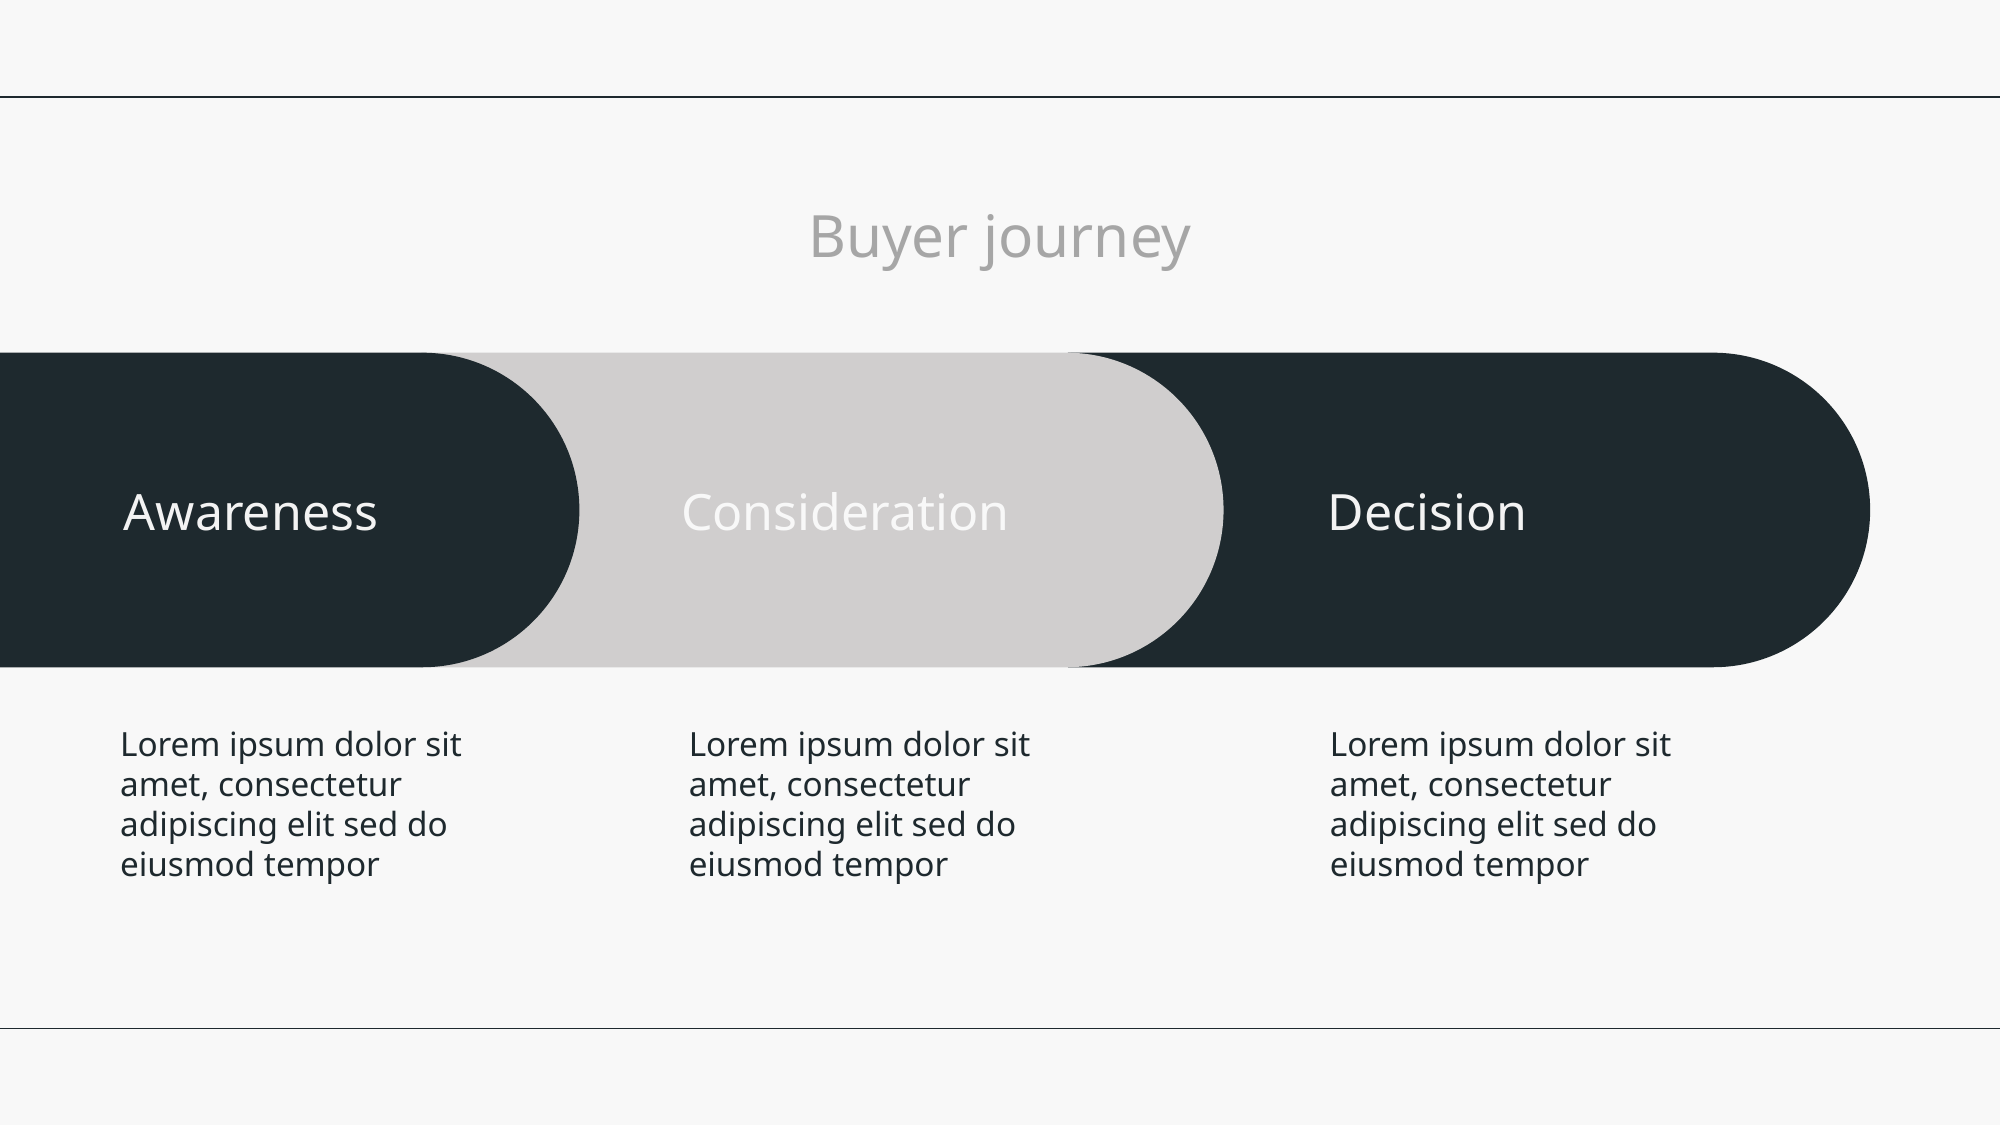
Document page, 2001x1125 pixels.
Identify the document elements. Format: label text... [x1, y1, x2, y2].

text_box Buyer journey [183, 191, 1817, 277]
text_box Lorem ipsum dolor sit amet, consectetur adipiscing elit sed do eiusmod tempor [1315, 715, 1727, 891]
text_box Lorem ipsum dolor sit amet, consectetur adipiscing elit sed do eiusmod tempor [673, 715, 1086, 891]
text_box Consideration [432, 352, 1224, 668]
text_box Awareness [0, 352, 580, 668]
text_box Lorem ipsum dolor sit amet, consectetur adipiscing elit sed do eiusmod tempor [105, 715, 517, 891]
text_box Decision [1076, 352, 1871, 668]
